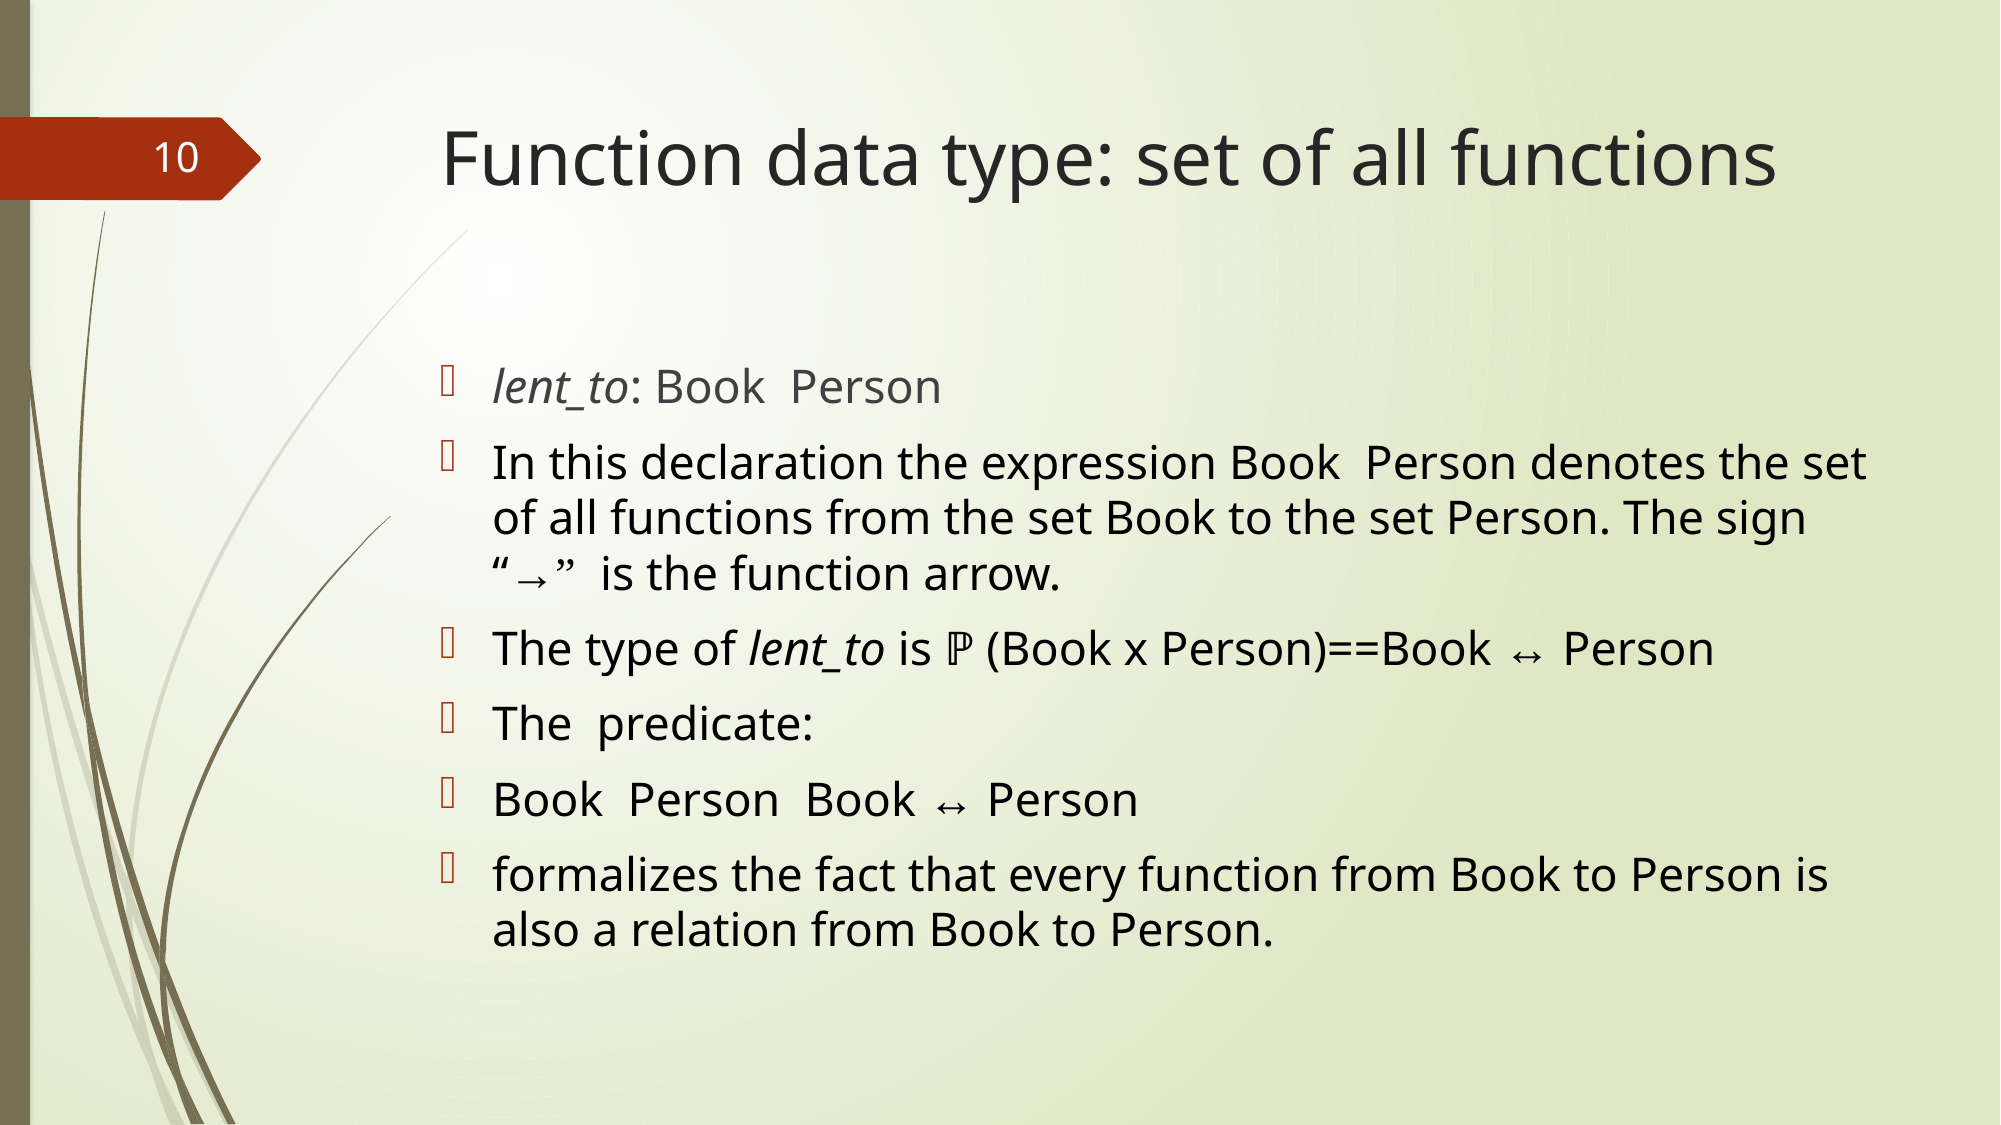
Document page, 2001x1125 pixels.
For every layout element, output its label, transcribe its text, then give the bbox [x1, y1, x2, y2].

title Function data type: set of all functions [425, 102, 1888, 313]
slide_number 10 [87, 129, 216, 190]
